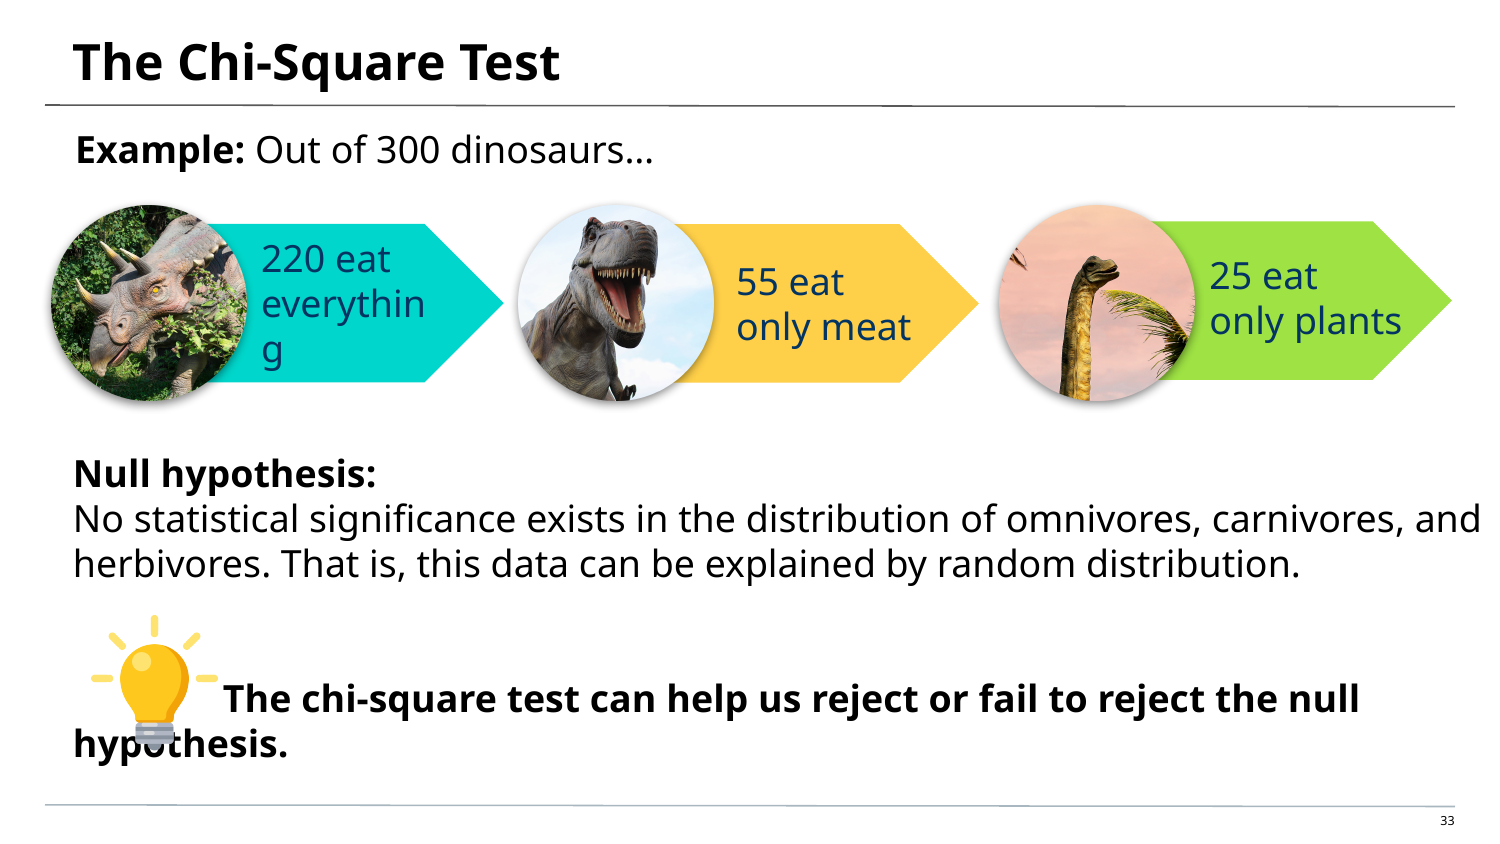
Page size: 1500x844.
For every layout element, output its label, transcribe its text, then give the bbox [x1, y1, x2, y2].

picture [518, 205, 714, 401]
text_box Null hypothesis: No statistical significance exists in the distribution of omnivores, carnivores, and herbivores. That is, this data can be explained by random distribution. The chi-square test can help us reject or fail to reject the null hypothesis. [57, 435, 1500, 770]
text_box [1421, 269, 1452, 332]
title The Chi-Square Test [0, 0, 1500, 88]
picture [74, 610, 234, 770]
text_box 55 eat only meat [721, 223, 931, 383]
text_box 25 eat only plants [1202, 236, 1421, 380]
text_box 220 eat everything [251, 223, 456, 382]
picture [998, 205, 1195, 401]
subtitle Example: Out of 300 dinosaurs… [0, 110, 1500, 171]
text_box [1202, 221, 1388, 236]
text_box [456, 255, 504, 351]
text_box [931, 255, 979, 352]
picture [50, 205, 247, 401]
